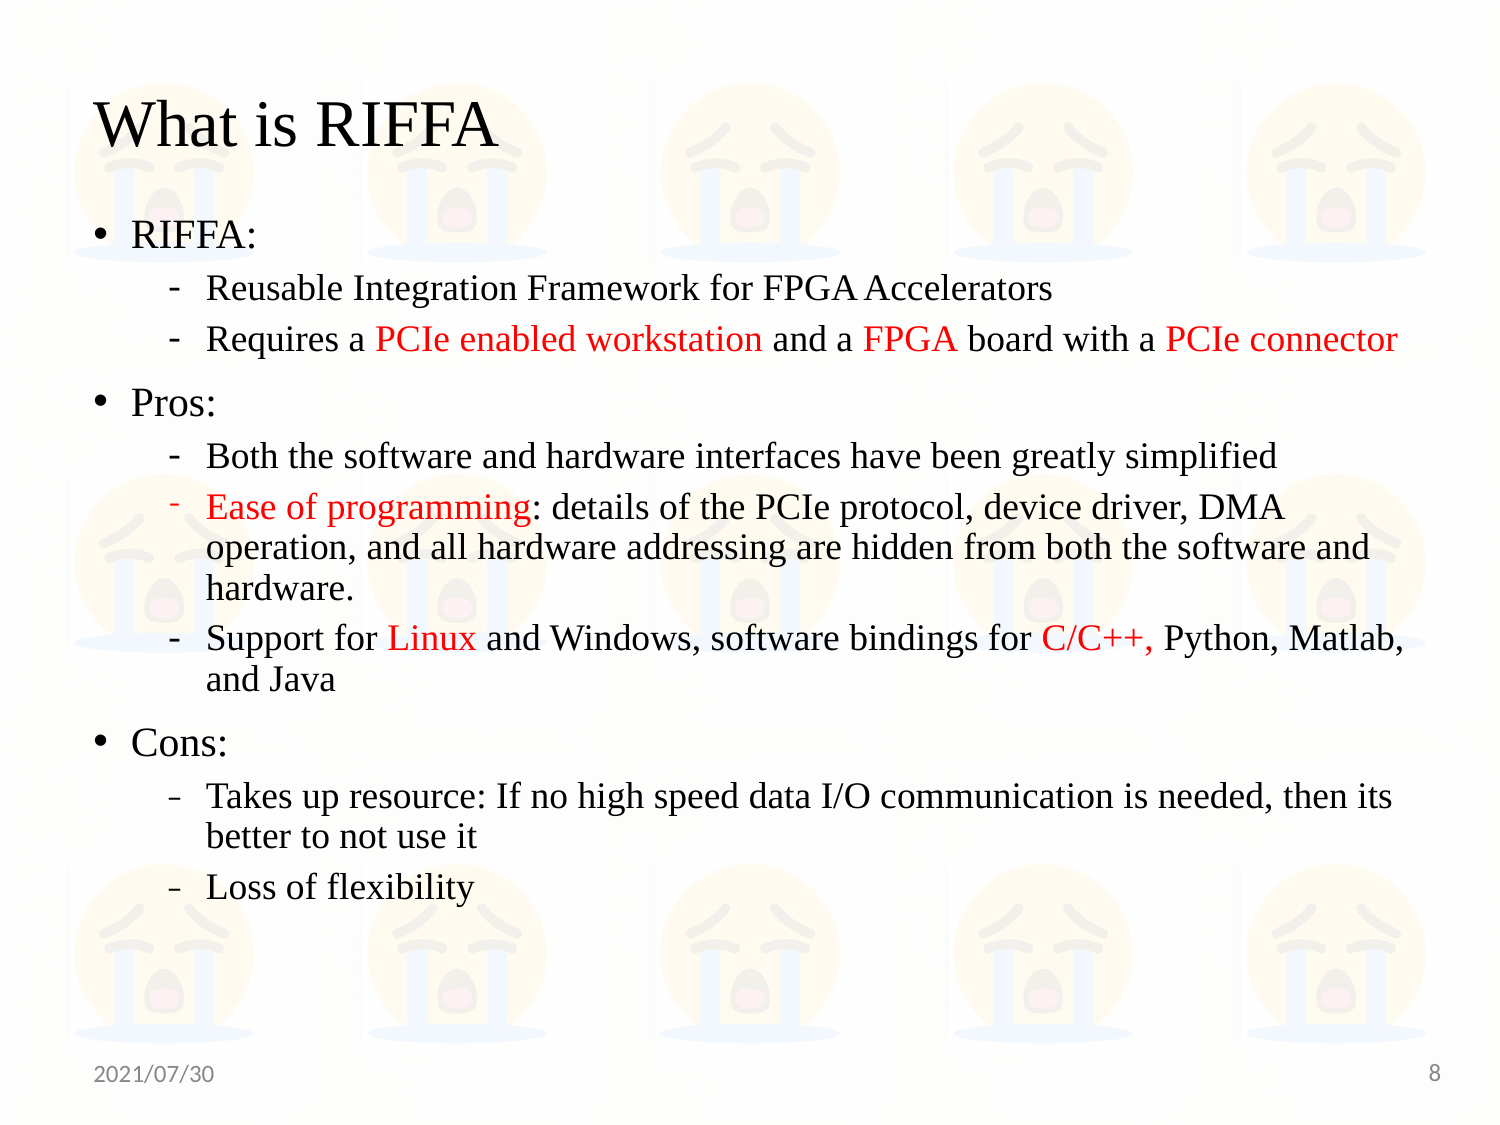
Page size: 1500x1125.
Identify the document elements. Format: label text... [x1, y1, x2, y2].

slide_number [78, 1042, 416, 1103]
slide_number 8 [1118, 1041, 1457, 1101]
title What is RIFFA [78, 59, 1433, 190]
list RIFFA: Reusable Integration Framework for FPGA Accelerators Requires a PCIe enabled workstation and a FPGA board with a PCIe connector Pros: Both the software and hardware interfaces have been greatly simplified Ease of programming: details of the PCIe protocol, device driver, DMA operation, and all hardware addressing are hidden from both the software and hardware. Support for Linux and Windows, software bindings for C/C++, Python, Matlab, and Java Cons: Takes up resource: If no high speed data I/O communication is needed, then its better to not use it Loss of flexibility [78, 205, 1433, 1026]
